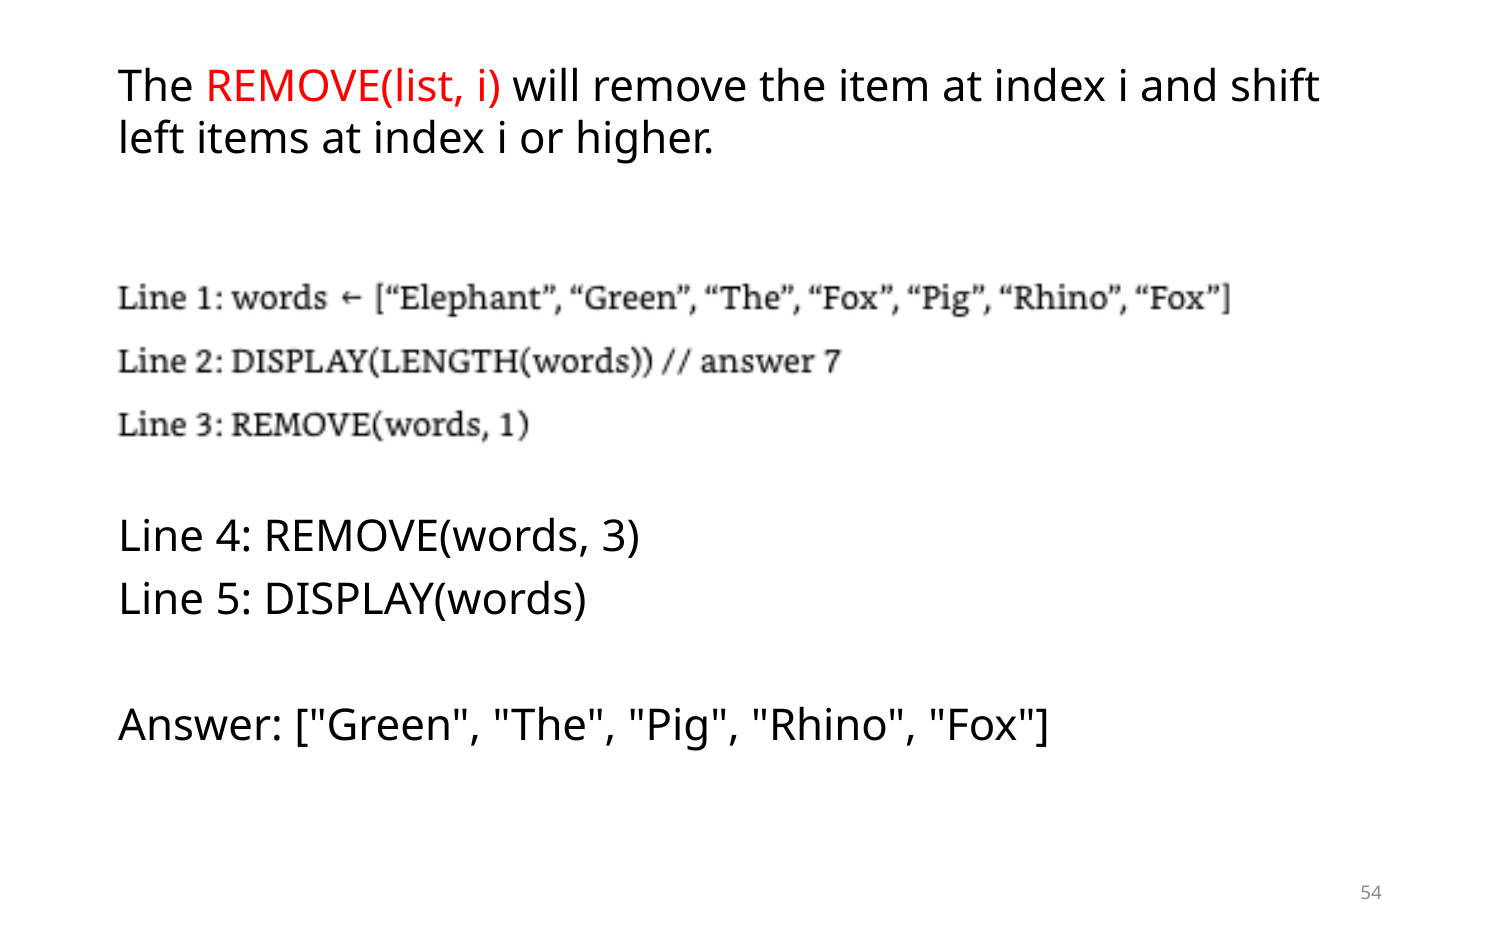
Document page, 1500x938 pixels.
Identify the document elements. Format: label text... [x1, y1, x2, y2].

list Line 4: REMOVE(words, 3) Line 5: DISPLAY(words) Answer: ["Green", "The", "Pig", "Rhino", "Fox"] [103, 495, 1397, 845]
slide_number 54 [1059, 868, 1397, 919]
picture [60, 249, 1440, 495]
text_box The REMOVE(list, i) will remove the item at index i and shift left items at index i or higher. [103, 50, 1397, 170]
